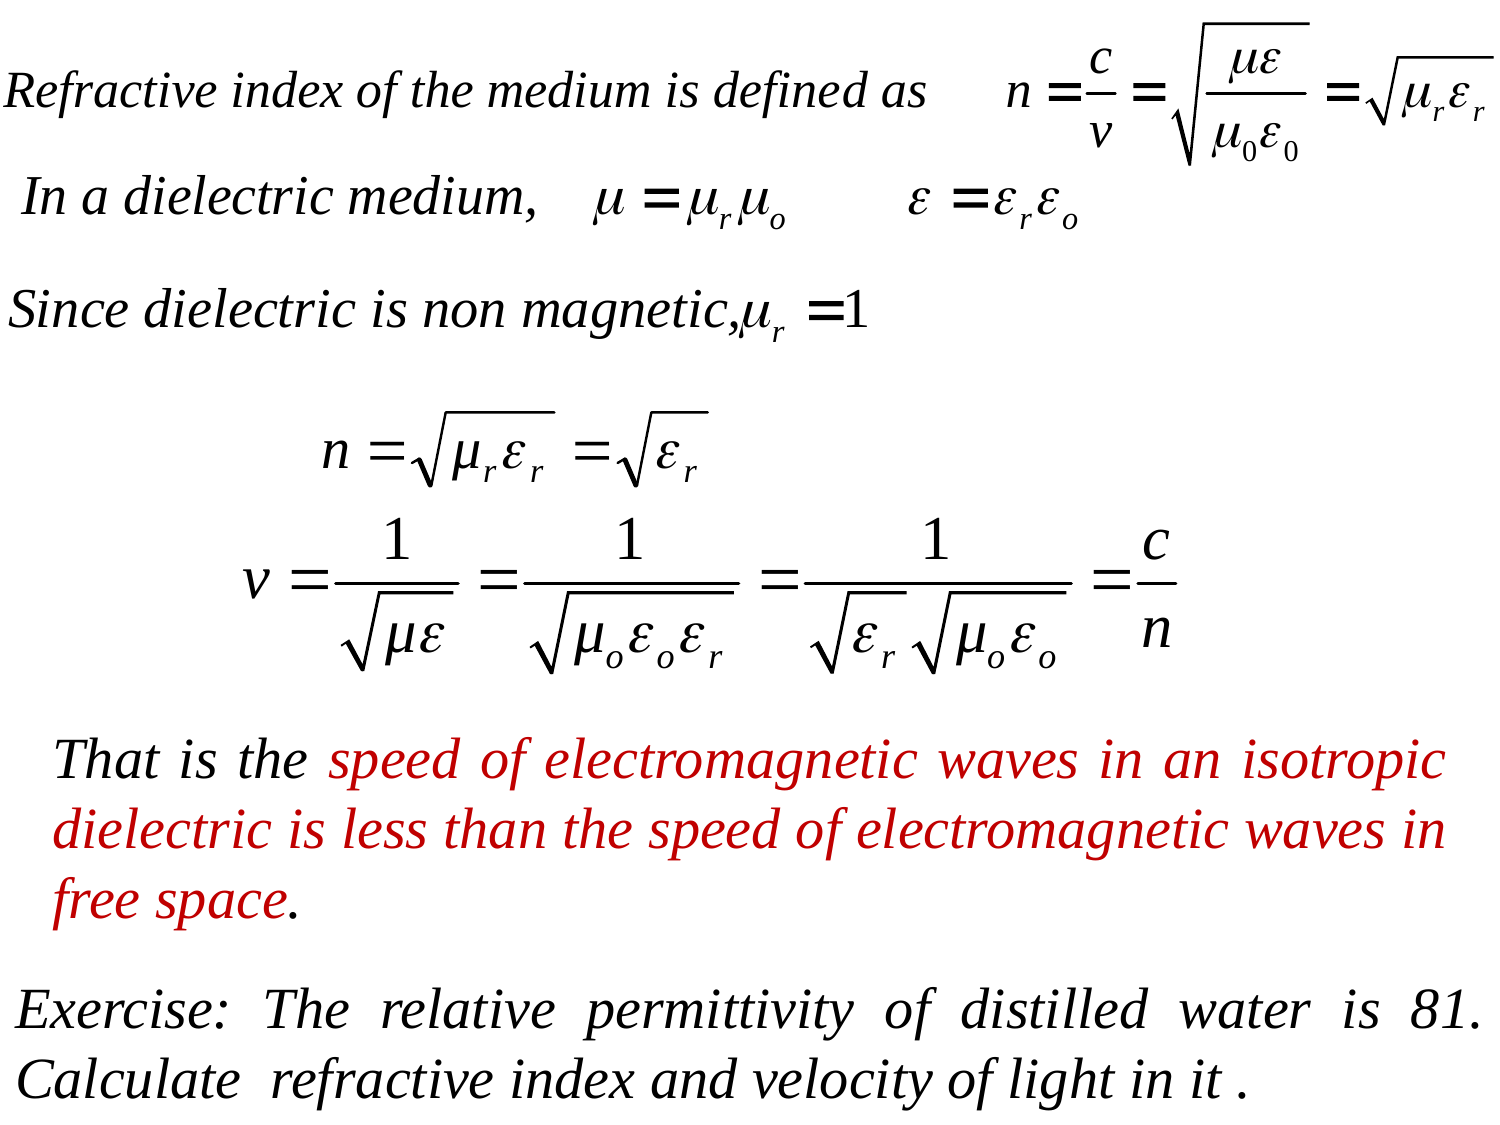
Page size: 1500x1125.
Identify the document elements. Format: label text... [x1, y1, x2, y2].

text_box That is the speed of electromagnetic waves in an isotropic dielectric is less than the speed of electromagnetic waves in free space. [37, 712, 1463, 938]
picture [312, 399, 722, 498]
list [0, 274, 876, 352]
text_box Exercise: The relative permittivity of distilled water is 81. Calculate refractive index and velocity of light in it . [0, 962, 1500, 1118]
picture [234, 499, 1189, 688]
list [12, 175, 1088, 239]
picture [0, 14, 1500, 175]
